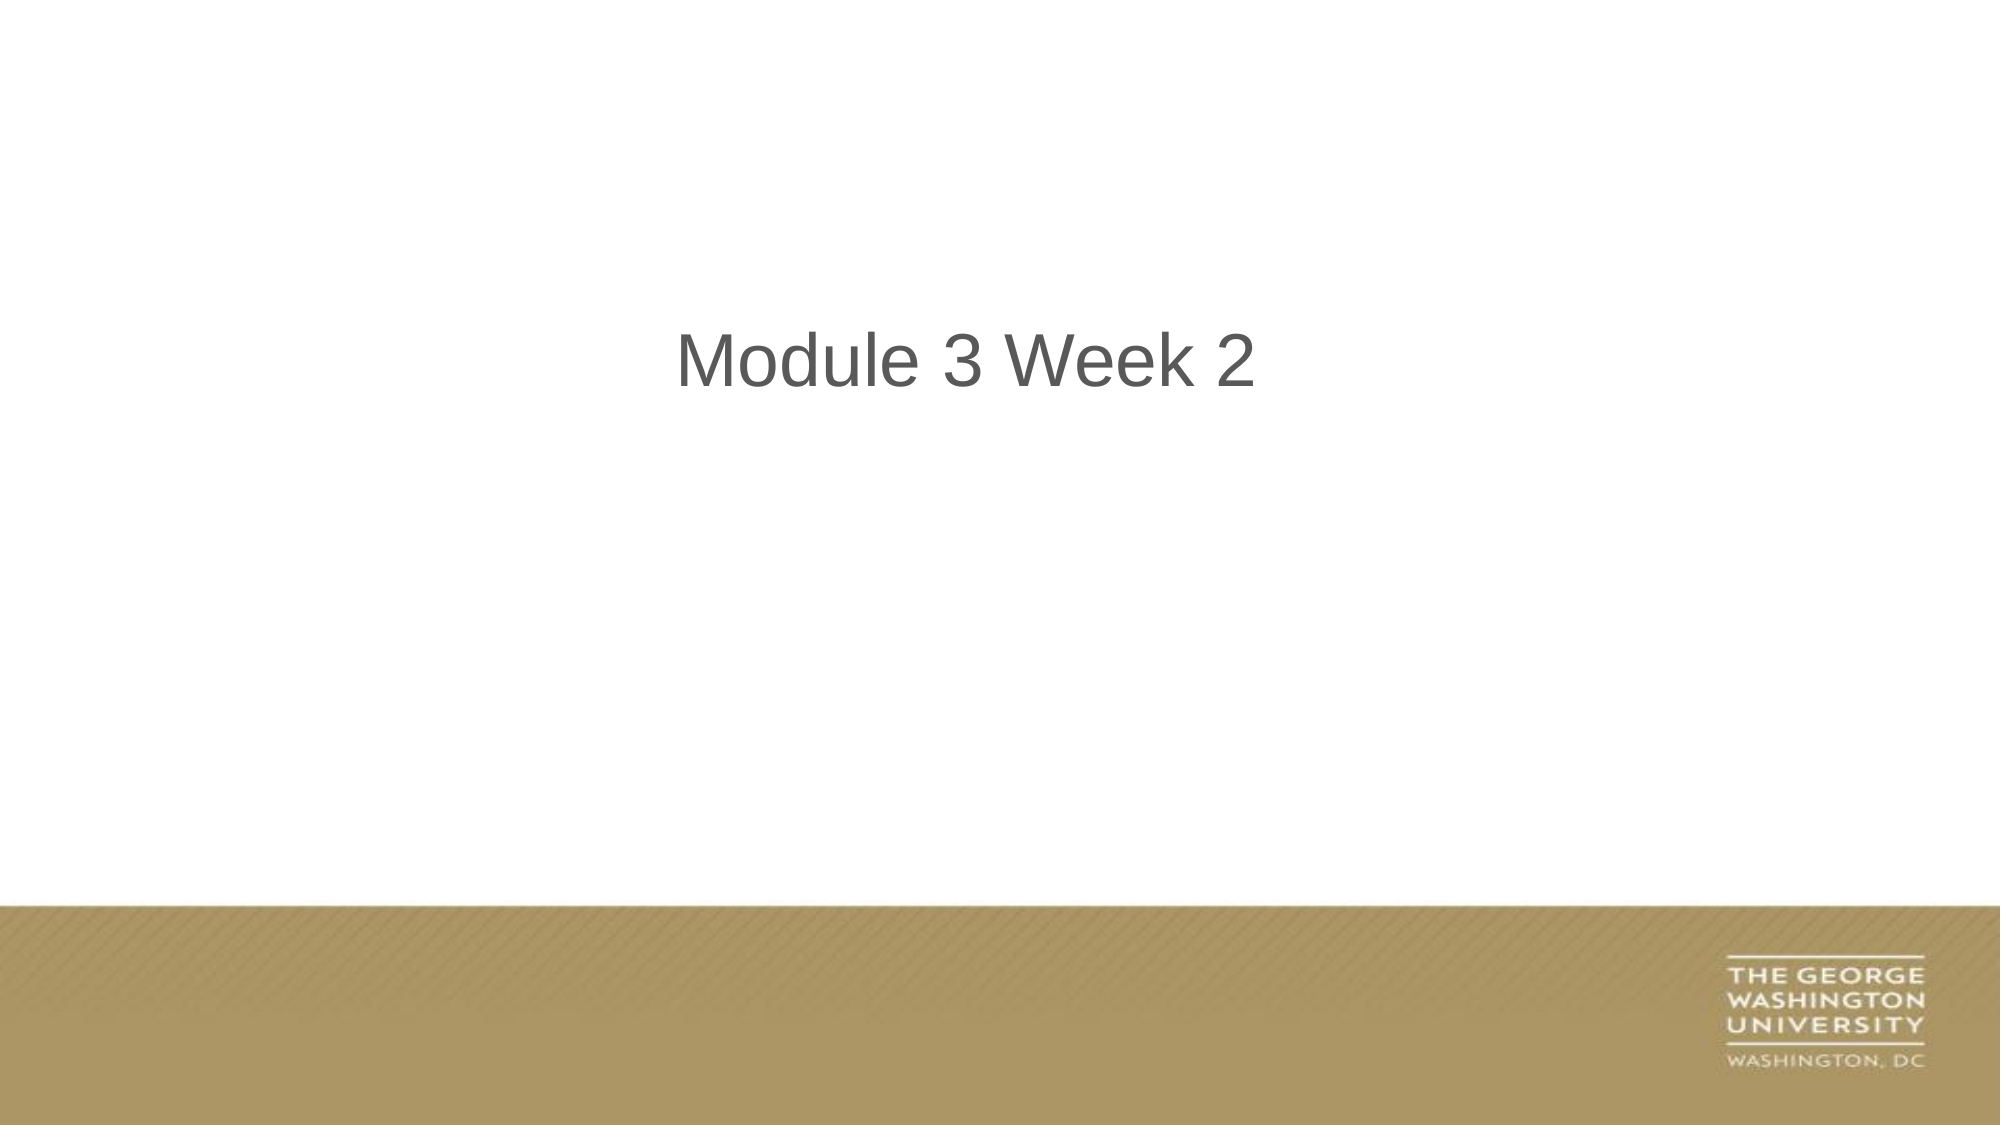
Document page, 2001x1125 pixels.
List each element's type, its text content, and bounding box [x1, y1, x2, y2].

title Module 3 Week 2 [422, 303, 1533, 511]
picture [0, 0, 2000, 1125]
